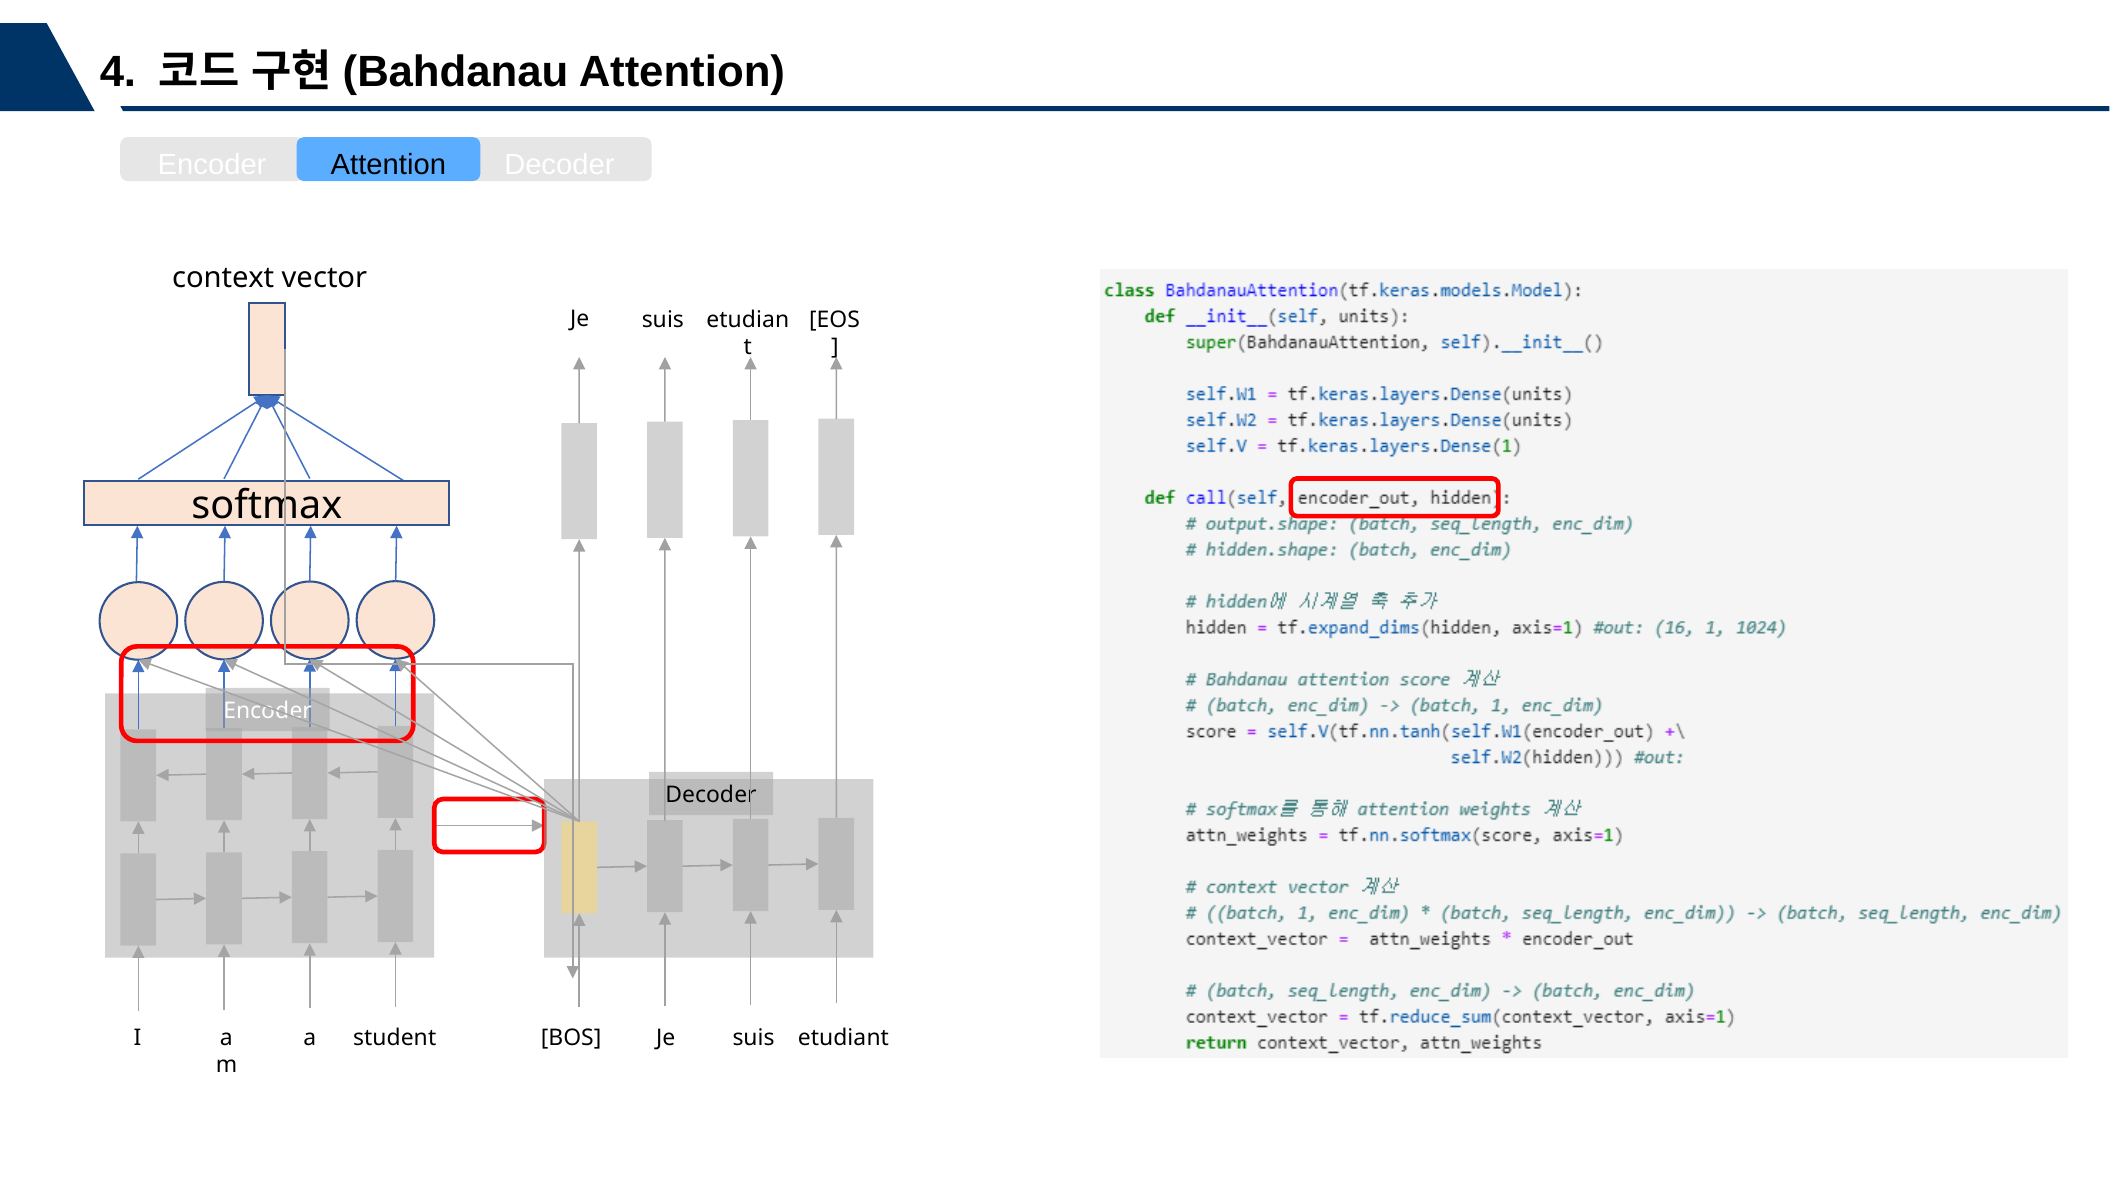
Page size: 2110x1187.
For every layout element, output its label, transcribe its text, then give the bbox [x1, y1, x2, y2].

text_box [524, 1014, 906, 1060]
picture [1100, 269, 2068, 1058]
text_box context vector [155, 243, 384, 301]
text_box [138, 659, 221, 822]
text_box [120, 106, 2110, 112]
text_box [547, 295, 880, 369]
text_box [84, 302, 450, 660]
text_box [104, 669, 435, 1011]
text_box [284, 348, 573, 979]
text_box Decoder [474, 137, 652, 182]
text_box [223, 659, 279, 822]
text_box [0, 23, 95, 112]
text_box Attention [296, 137, 481, 182]
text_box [104, 1014, 479, 1060]
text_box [579, 356, 855, 823]
text_box 4. 코드 구현(Bahdanau Attention) [99, 42, 789, 96]
text_box Encoder [120, 137, 300, 182]
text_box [543, 771, 874, 1008]
